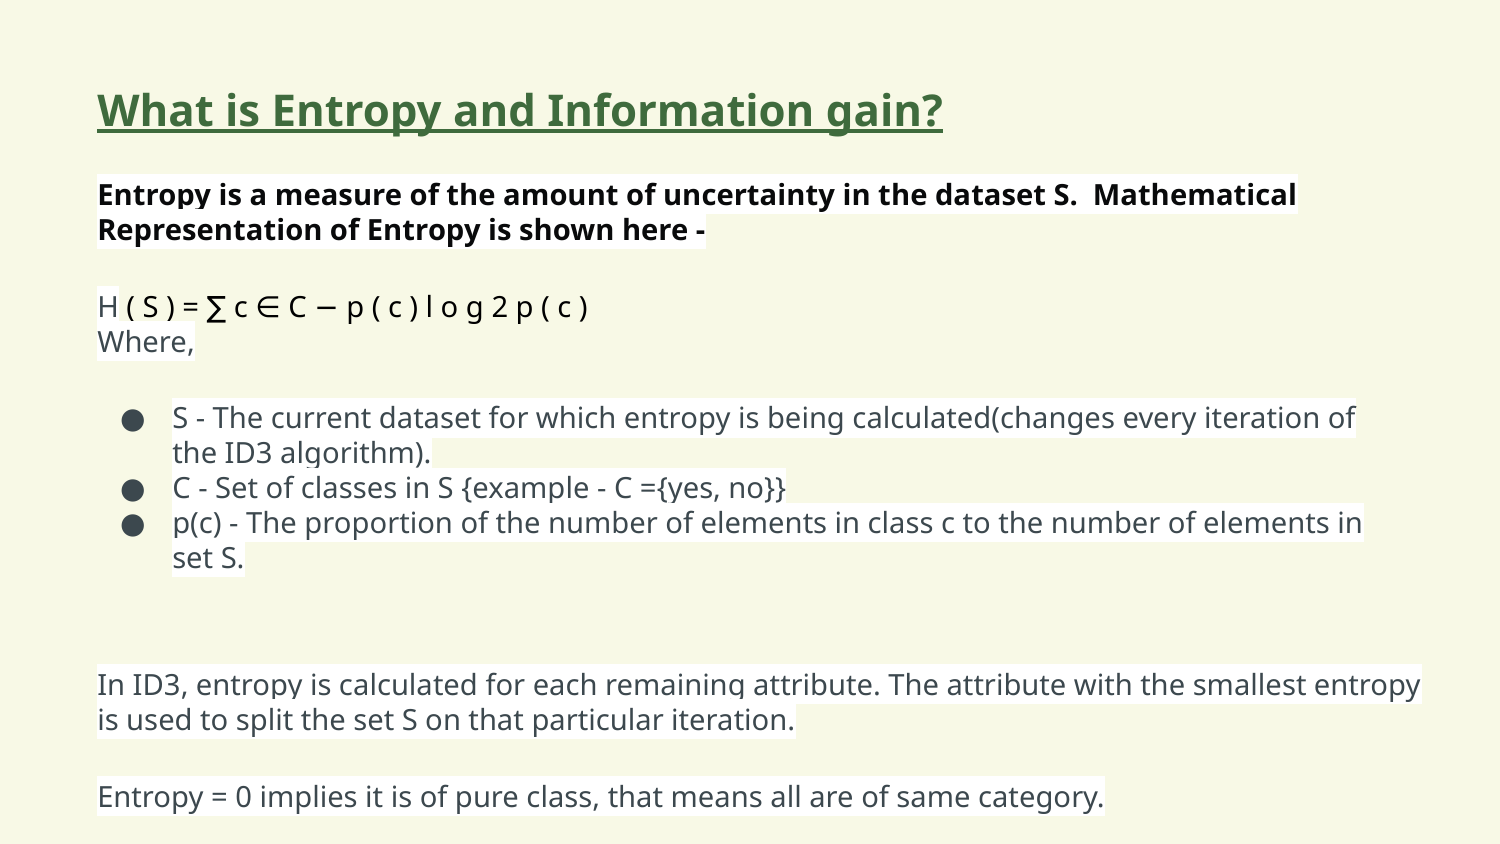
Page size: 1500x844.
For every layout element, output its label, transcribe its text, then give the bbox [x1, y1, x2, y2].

text_box What is Entropy and Information gain? Entropy is a measure of the amount of uncertainty in the dataset S. Mathematical Representation of Entropy is shown here - H ( S ) = ∑ c ∈ C − p ( c ) l o g 2 p ( c ) Where, S - The current dataset for which entropy is being calculated(changes every iteration of the ID3 algorithm). C - Set of classes in S {example - C ={yes, no}} p(c) - The proportion of the number of elements in class c to the number of elements in set S. In ID3, entropy is calculated for each remaining attribute. The attribute with the smallest entropy is used to split the set S on that particular iteration. Entropy = 0 implies it is of pure class, that means all are of same category. [82, 67, 1440, 828]
